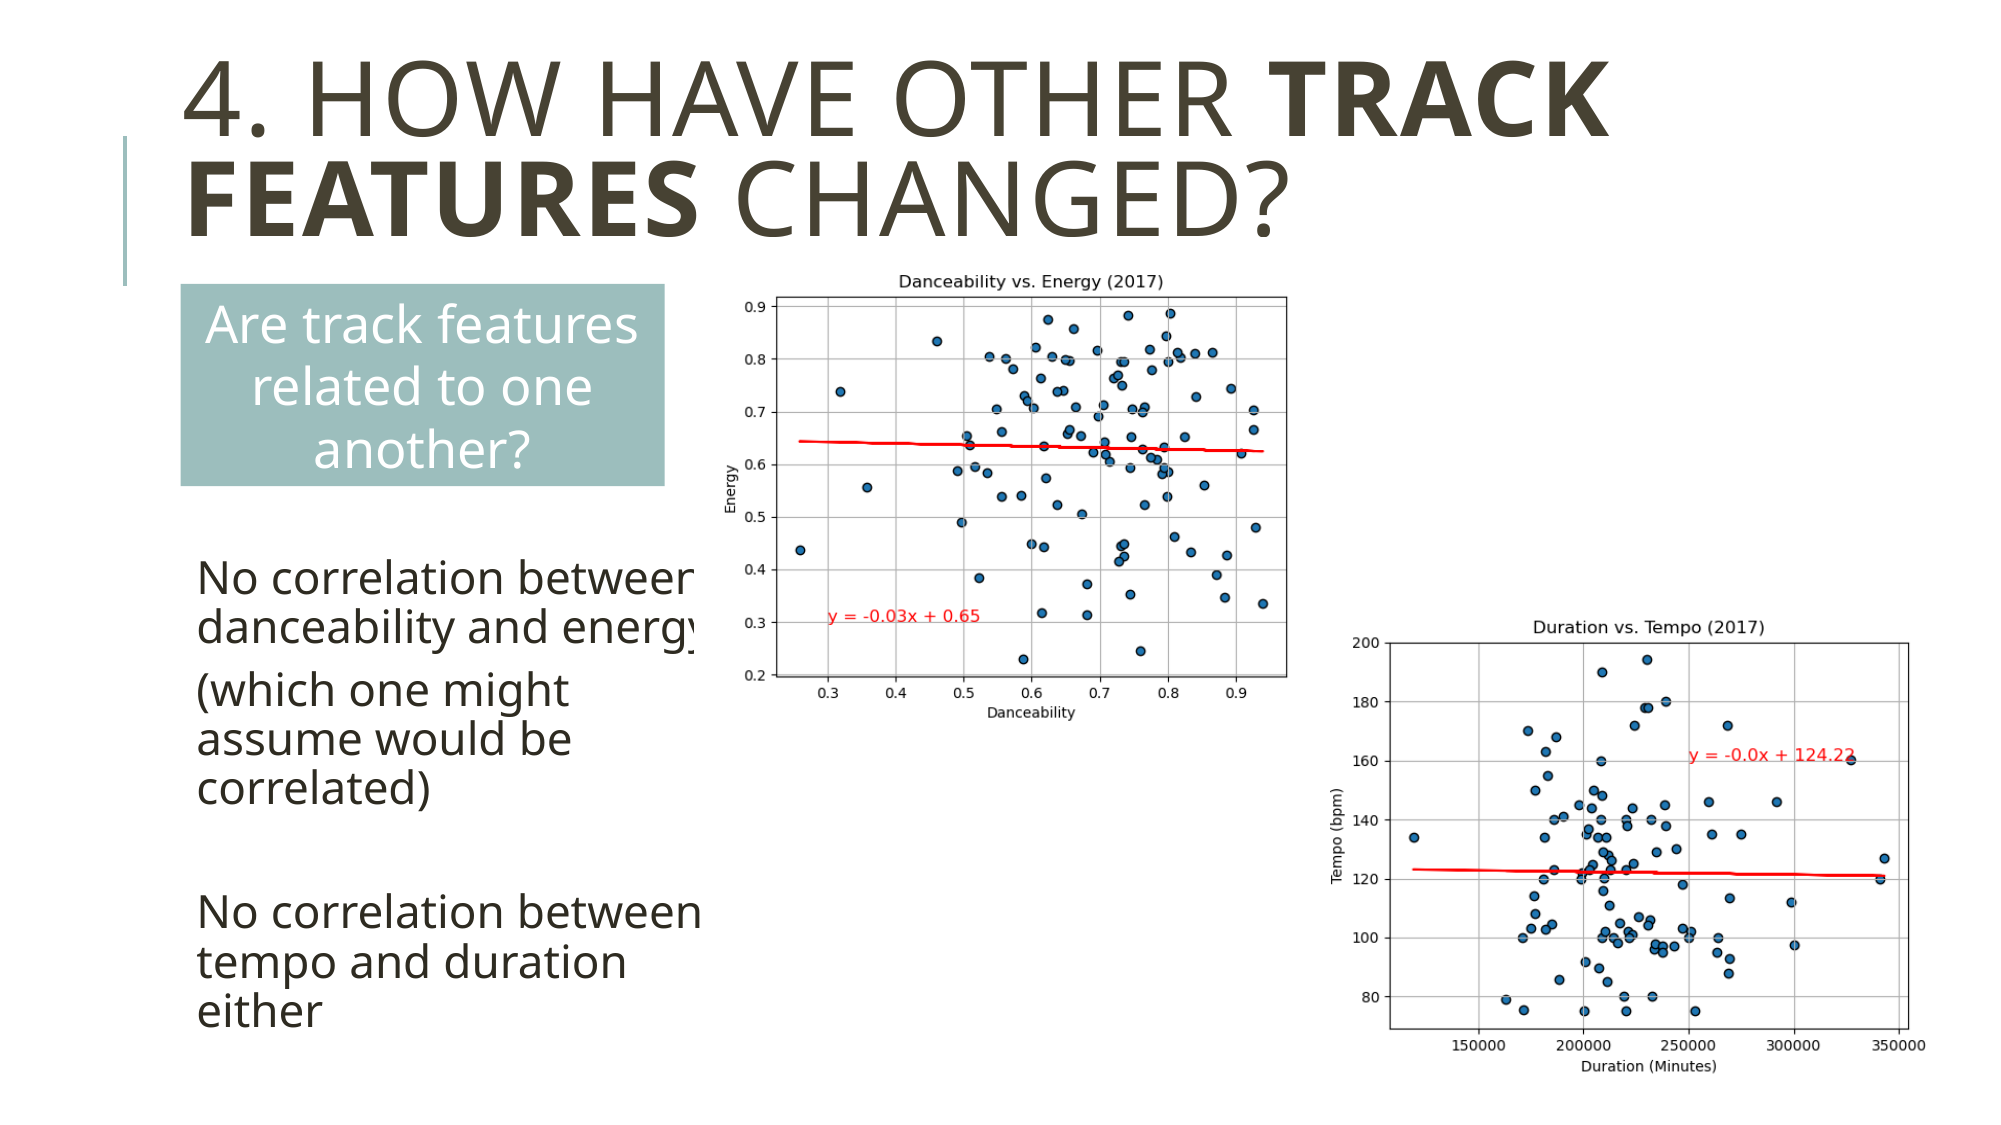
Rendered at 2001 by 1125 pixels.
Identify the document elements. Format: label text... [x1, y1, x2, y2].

title 4. How have other track features changed? [168, 96, 1924, 342]
text_box No correlation between danceability and energy (which one might assume would be correlated) No correlation between tempo and duration either [168, 547, 724, 764]
text_box Are track features related to one another? [180, 283, 665, 487]
picture [693, 237, 1975, 1085]
